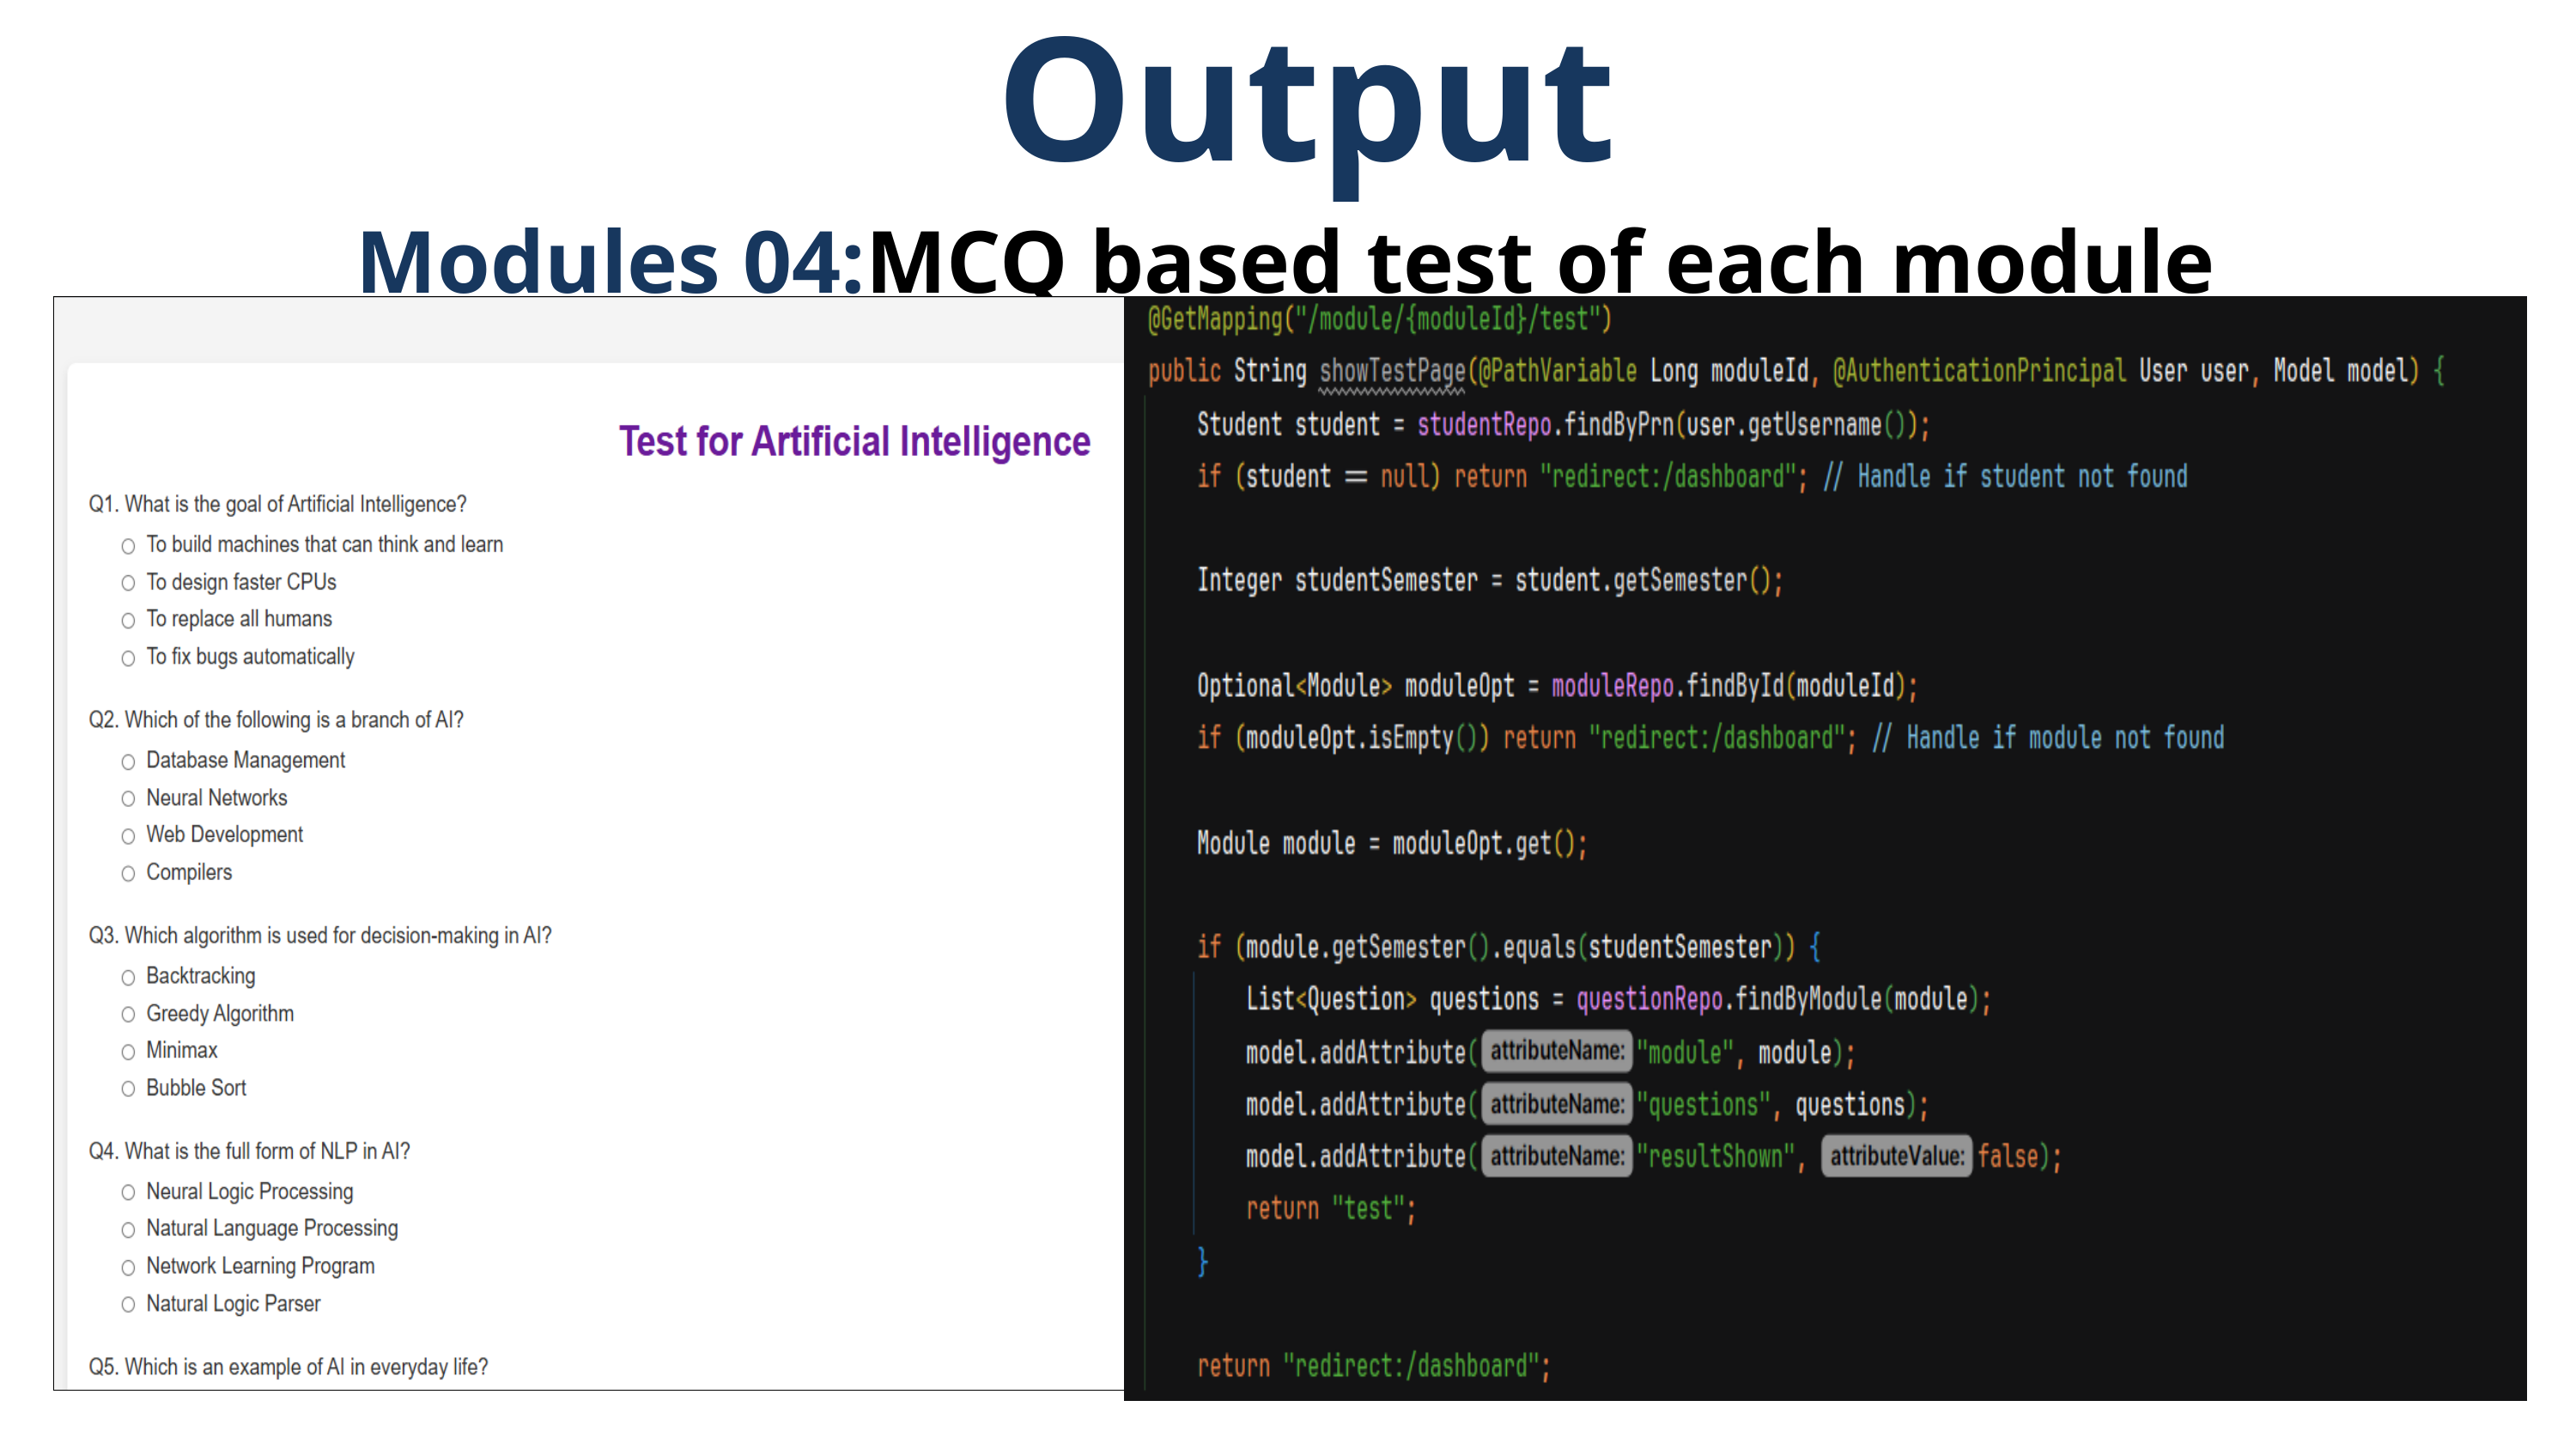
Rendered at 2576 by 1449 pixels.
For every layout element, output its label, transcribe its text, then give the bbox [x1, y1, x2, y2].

text_box Modules 04:MCQ based test of each module [355, 155, 2576, 311]
picture [53, 295, 2527, 1401]
text_box Output [355, 48, 2302, 155]
